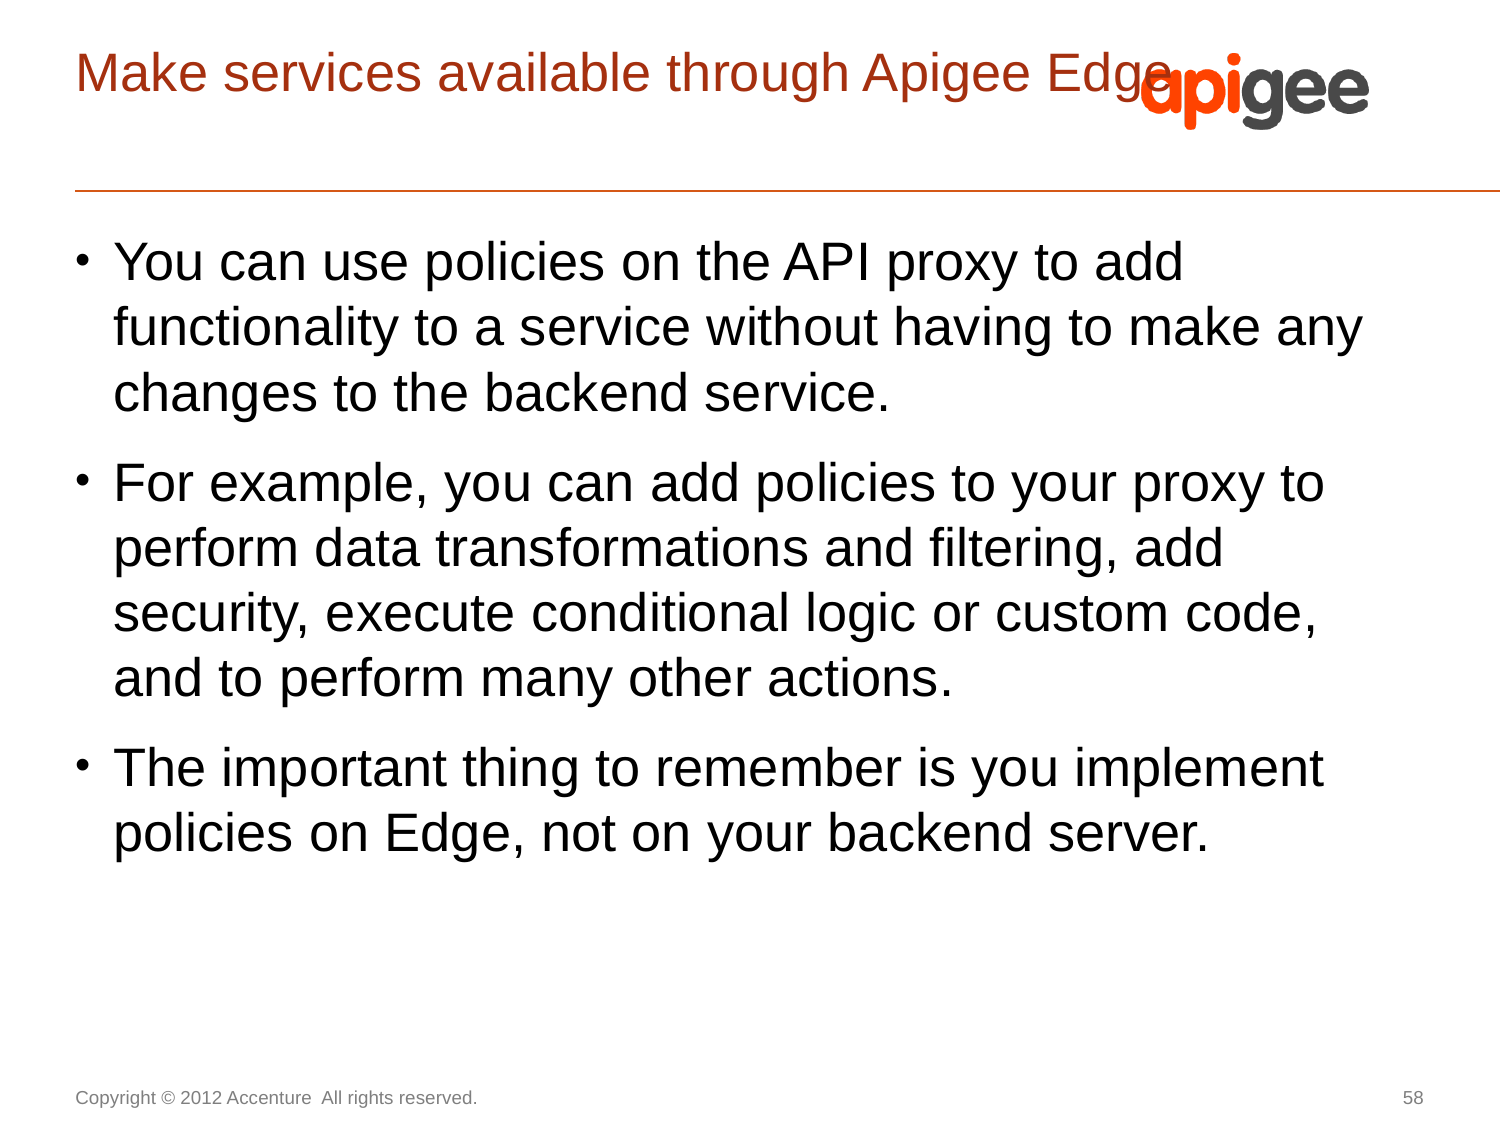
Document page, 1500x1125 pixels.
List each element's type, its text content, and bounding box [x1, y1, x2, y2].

title Make services available through Apigee Edge [75, 27, 1422, 157]
list You can use policies on the API proxy to add functionality to a service without having to make any changes to the backend service. For example, you can add policies to your proxy to perform data transformations and filtering, add security, execute conditional logic or custom code, and to perform many other actions. The important thing to remember is you implement policies on Edge, not on your backend server. [75, 226, 1425, 1018]
